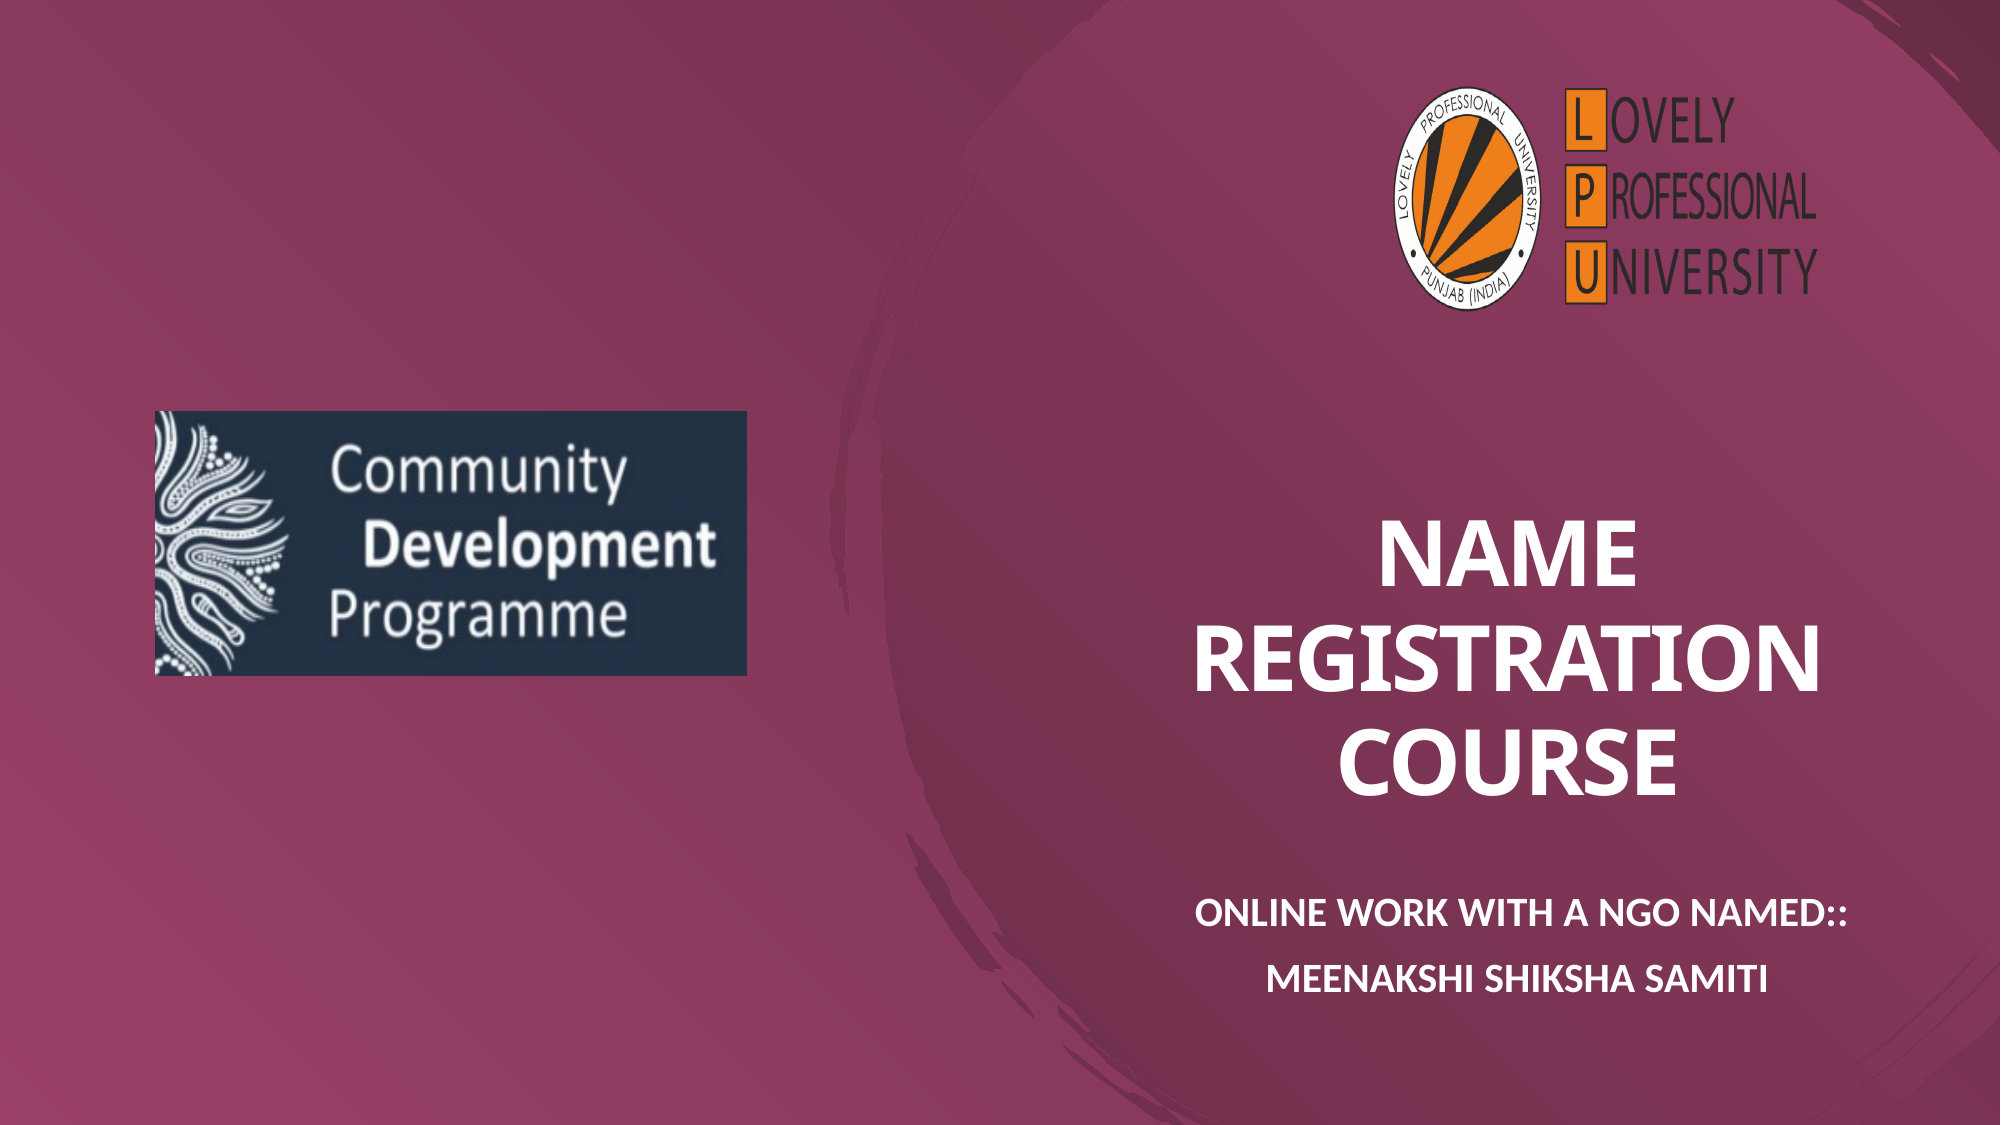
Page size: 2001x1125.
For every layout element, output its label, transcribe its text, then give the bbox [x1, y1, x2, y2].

title Name Registration course [1171, 472, 1845, 814]
subtitle Online work with a Ngo named:: Meenakshi shiksha samiti [1176, 890, 1849, 1063]
picture [155, 411, 747, 676]
picture [1393, 85, 1818, 312]
